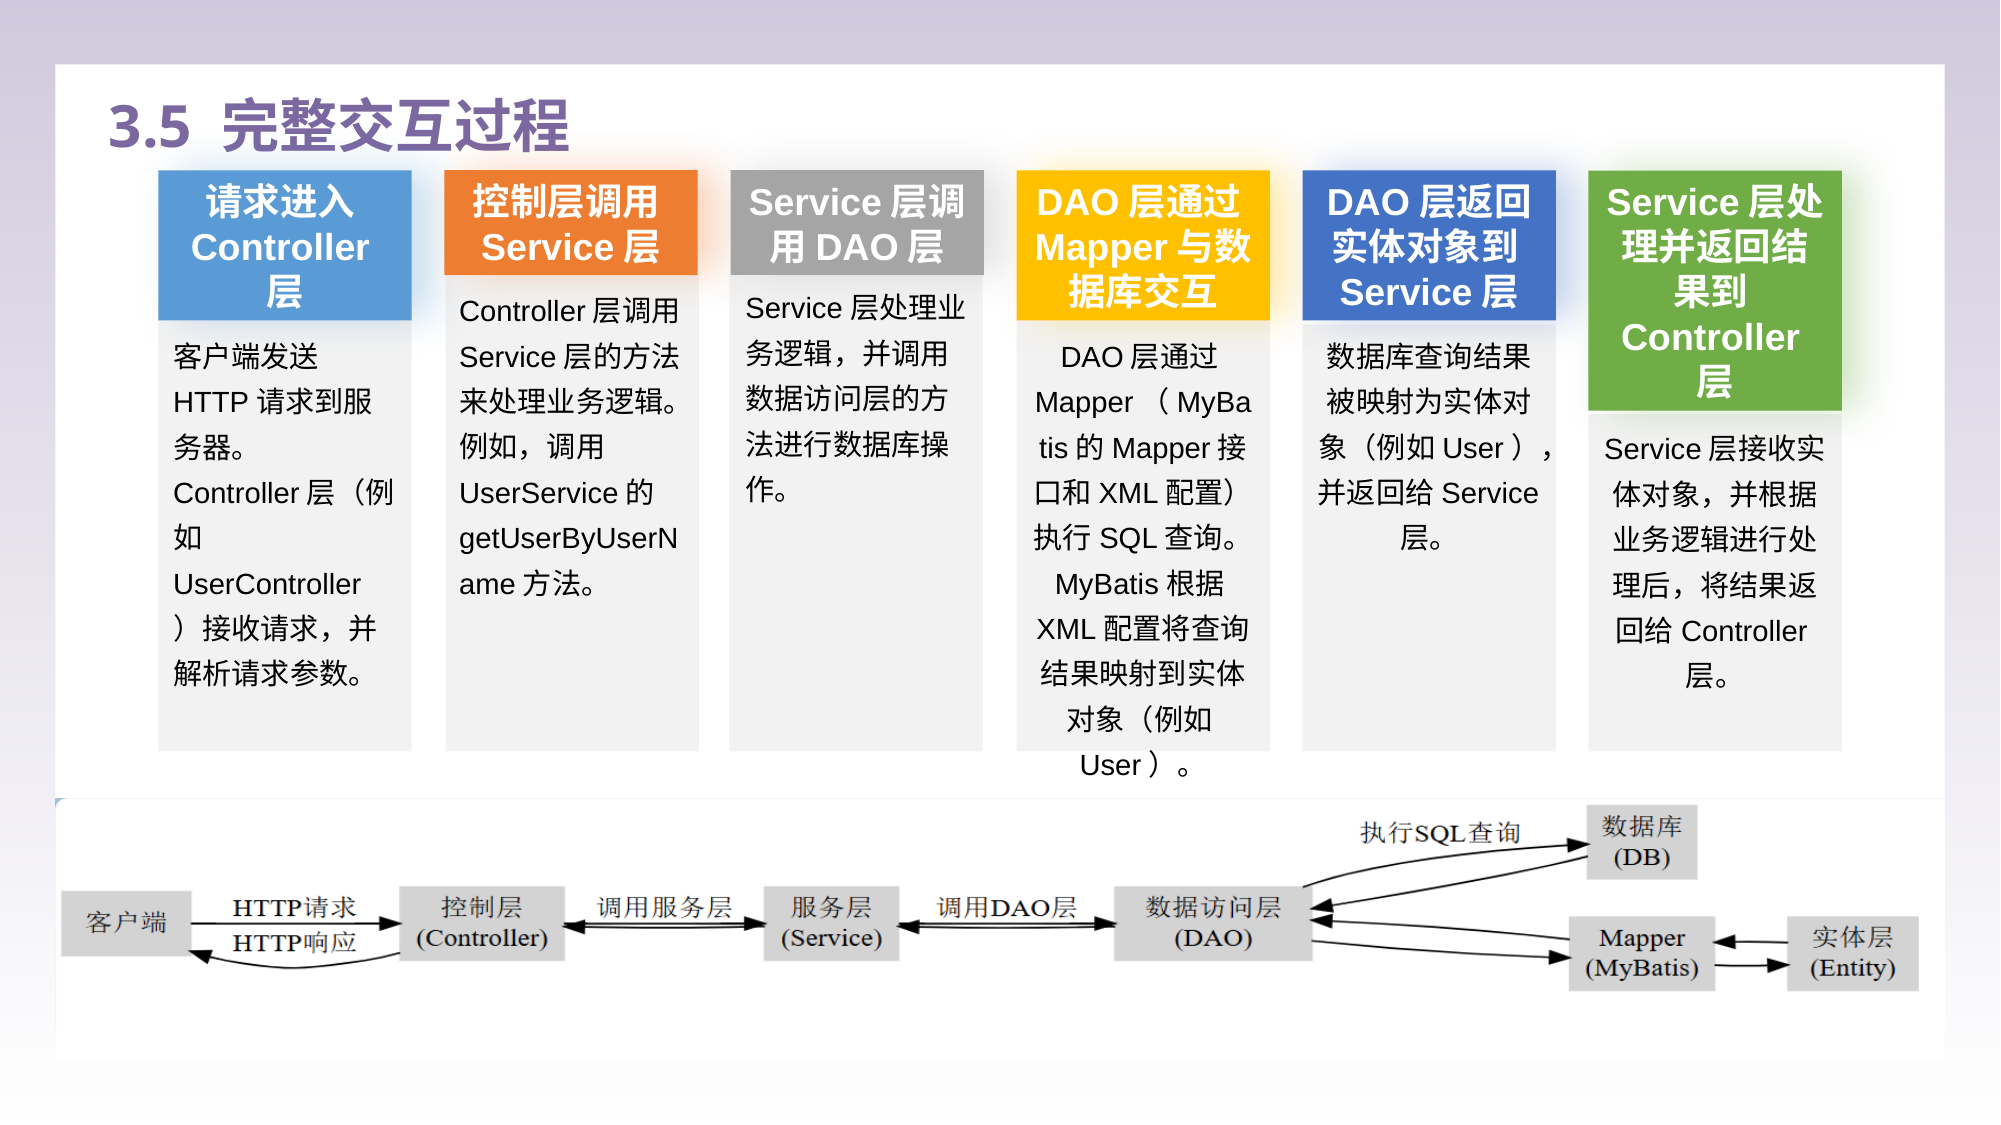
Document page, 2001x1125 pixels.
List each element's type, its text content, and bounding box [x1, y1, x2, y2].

text_box 3.5 完整交互过程 [94, 81, 706, 167]
picture [55, 798, 1945, 1030]
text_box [158, 169, 1842, 752]
